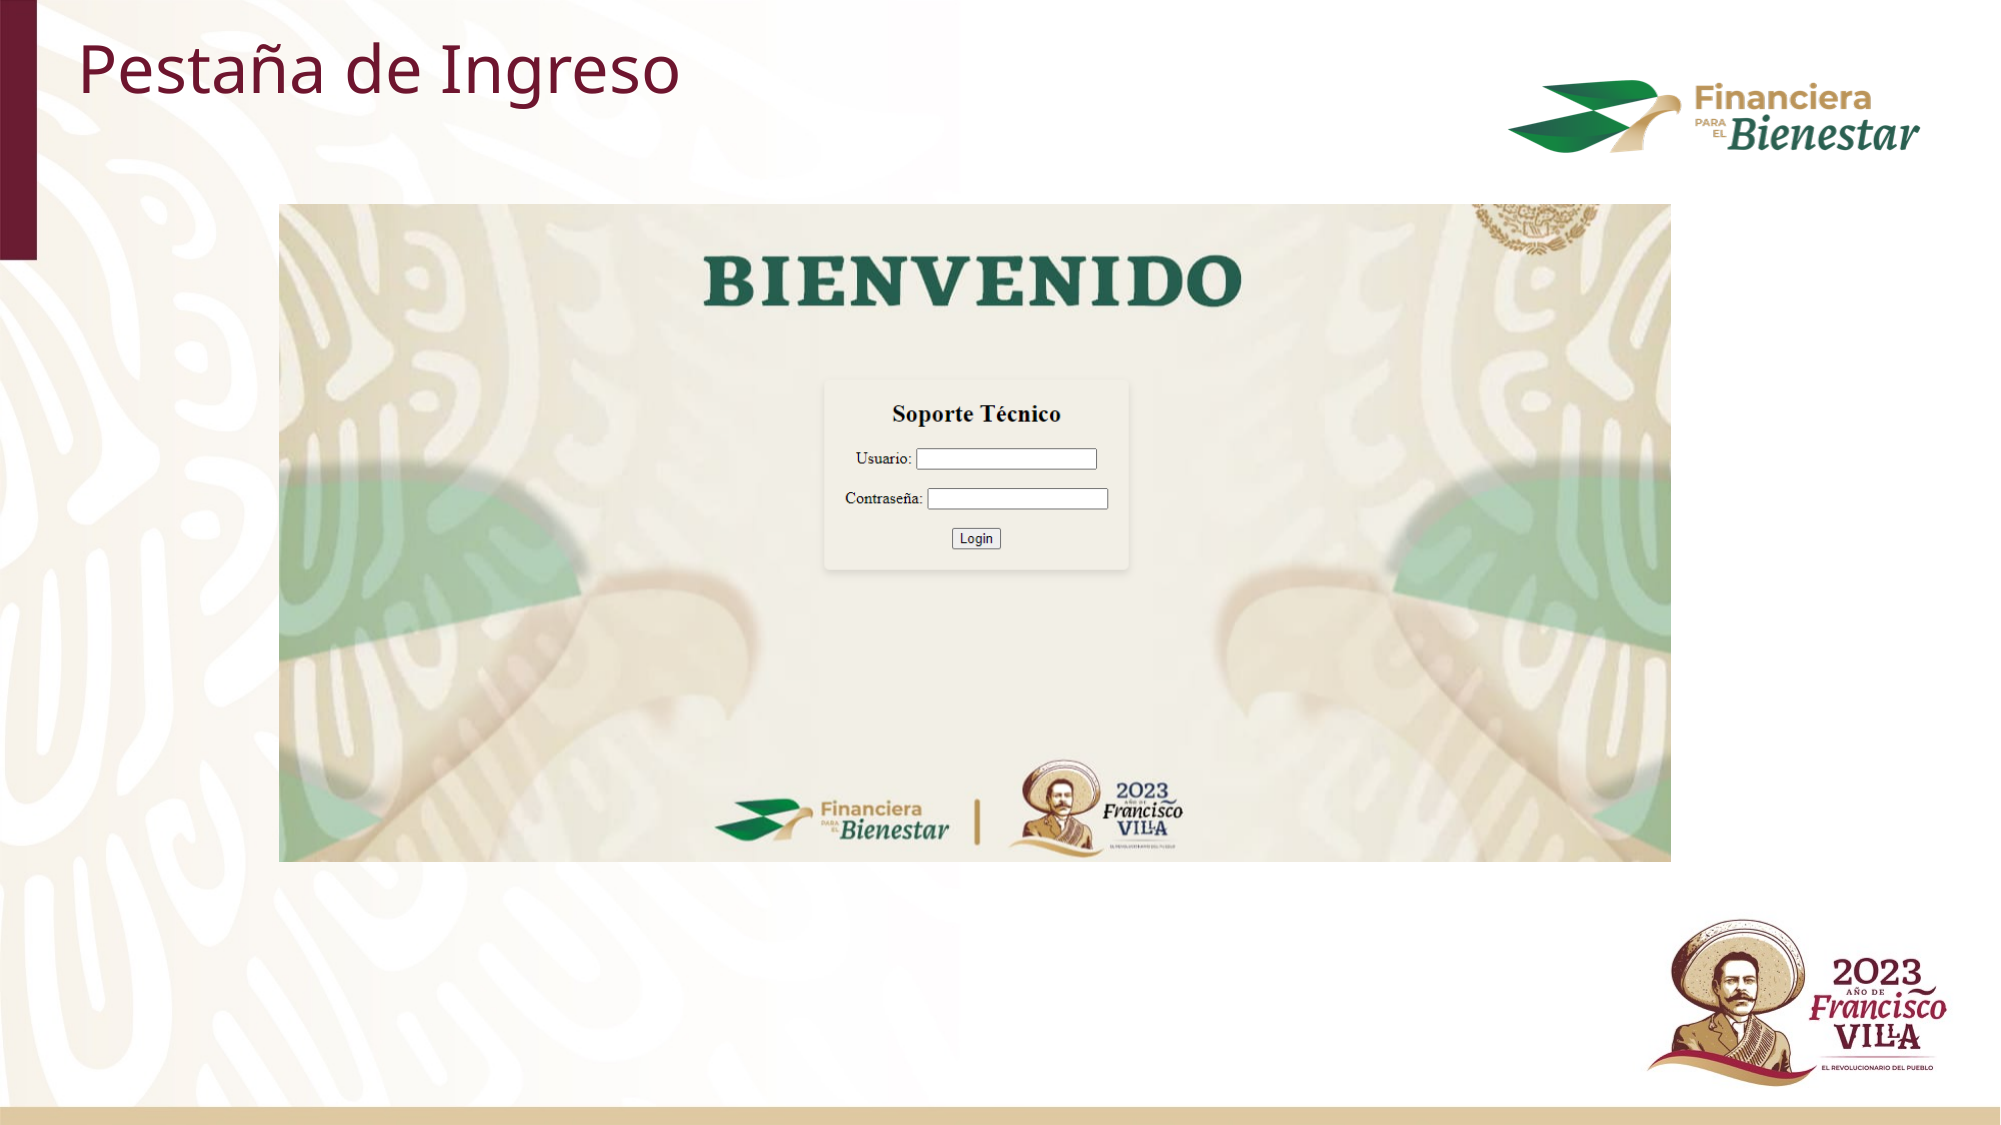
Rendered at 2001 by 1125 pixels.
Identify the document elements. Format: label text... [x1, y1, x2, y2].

picture [0, 0, 2001, 1125]
title Pestaña de Ingreso [62, 28, 1555, 247]
